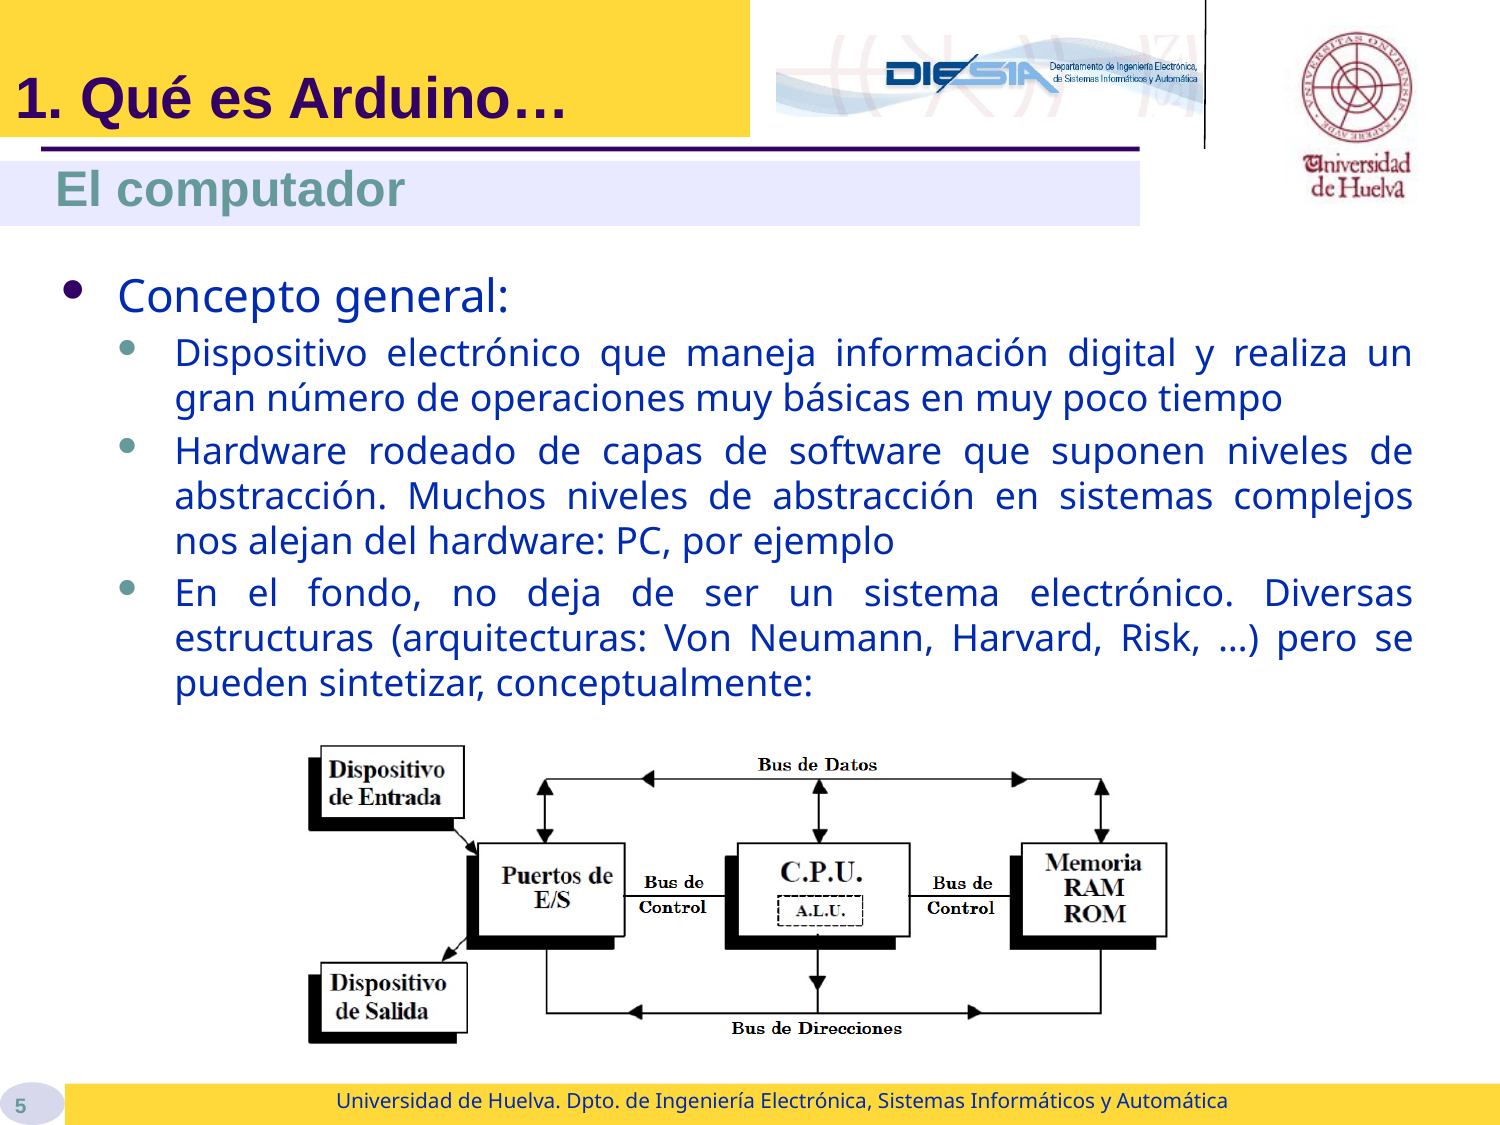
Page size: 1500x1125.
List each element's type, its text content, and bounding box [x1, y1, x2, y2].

picture [1284, 25, 1429, 205]
title 1. Qué es Arduino… [0, 0, 750, 138]
list Concepto general: Dispositivo electrónico que maneja información digital y realiza un gran número de operaciones muy básicas en muy poco tiempo Hardware rodeado de capas de software que suponen niveles de abstracción. Muchos niveles de abstracción en sistemas complejos nos alejan del hardware: PC, por ejemplo En el fondo, no deja de ser un sistema electrónico. Diversas estructuras (arquitecturas: Von Neumann, Harvard, Risk, …) pero se pueden sintetizar, conceptualmente: [45, 259, 1430, 977]
picture [289, 730, 1186, 1064]
picture [776, 35, 1203, 117]
text_box El computador [41, 148, 1412, 224]
